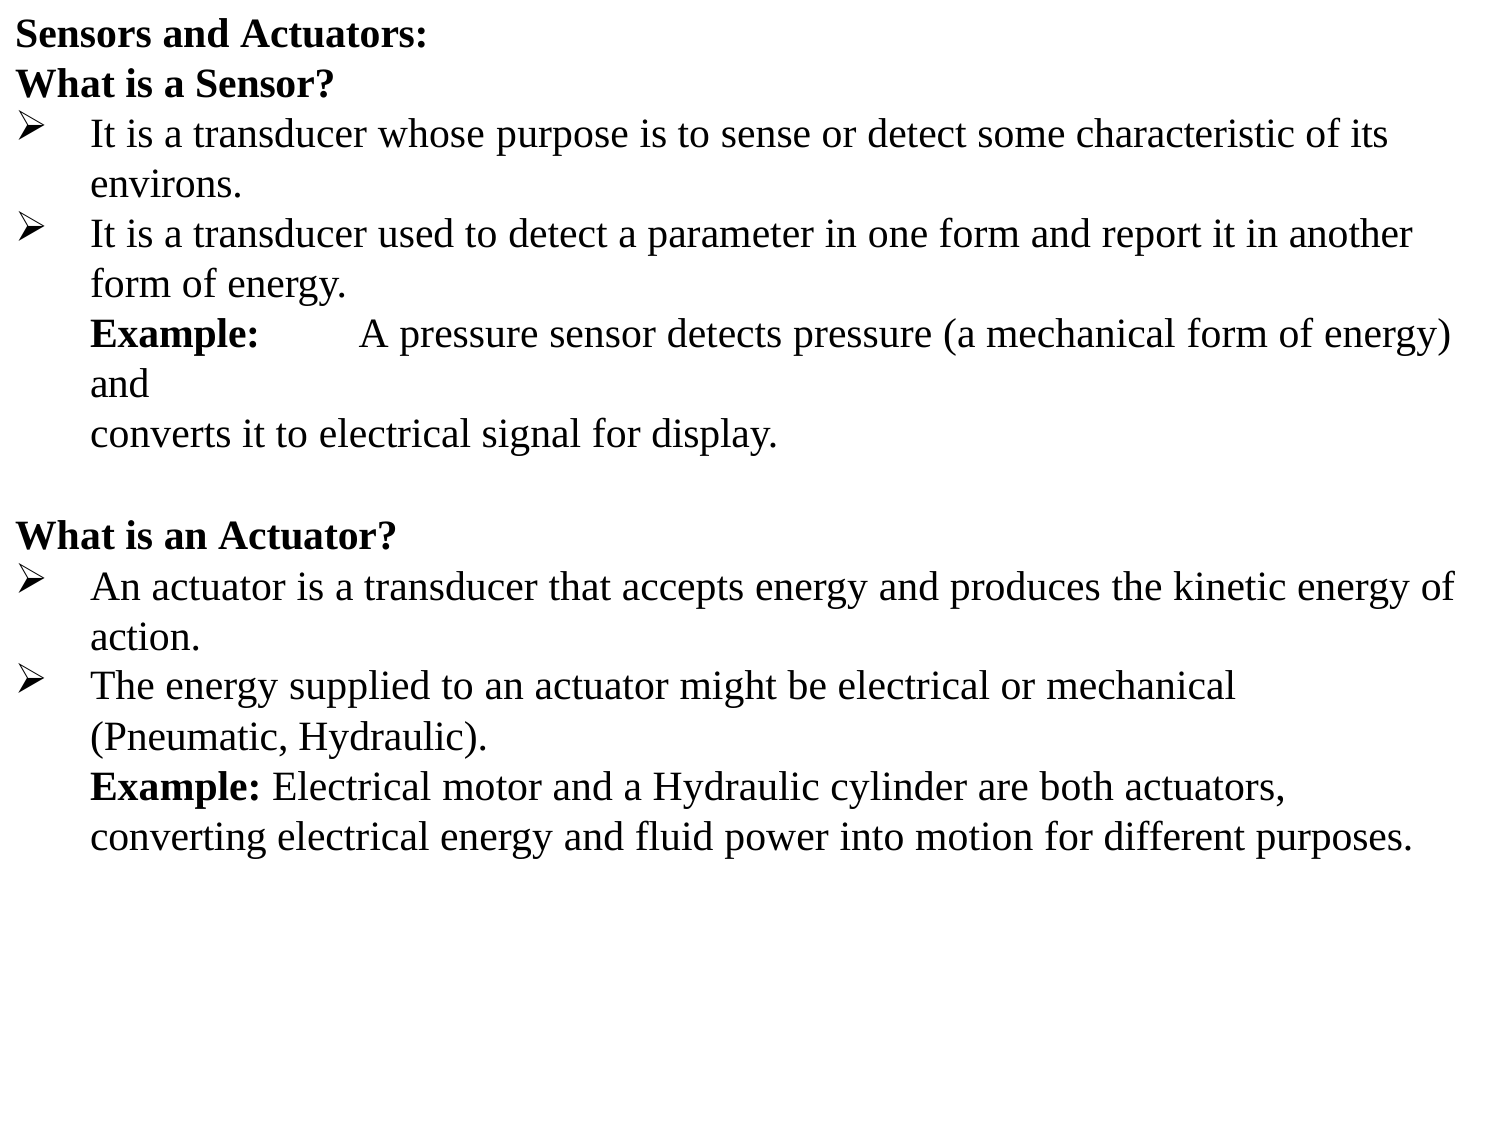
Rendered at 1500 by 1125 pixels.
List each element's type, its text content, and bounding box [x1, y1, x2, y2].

text_box Sensors and Actuators: What is a Sensor? It is a transducer whose purpose is to sense or detect some characteristic of its environs. It is a transducer used to detect a parameter in one form and report it in another form of energy. Example: A pressure sensor detects pressure (a mechanical form of energy) and converts it to electrical signal for display. What is an Actuator? An actuator is a transducer that accepts energy and produces the kinetic energy of action. The energy supplied to an actuator might be electrical or mechanical (Pneumatic, Hydraulic). Example: Electrical motor and a Hydraulic cylinder are both actuators, converting electrical energy and fluid power into motion for different purposes. [12, 3, 1468, 859]
